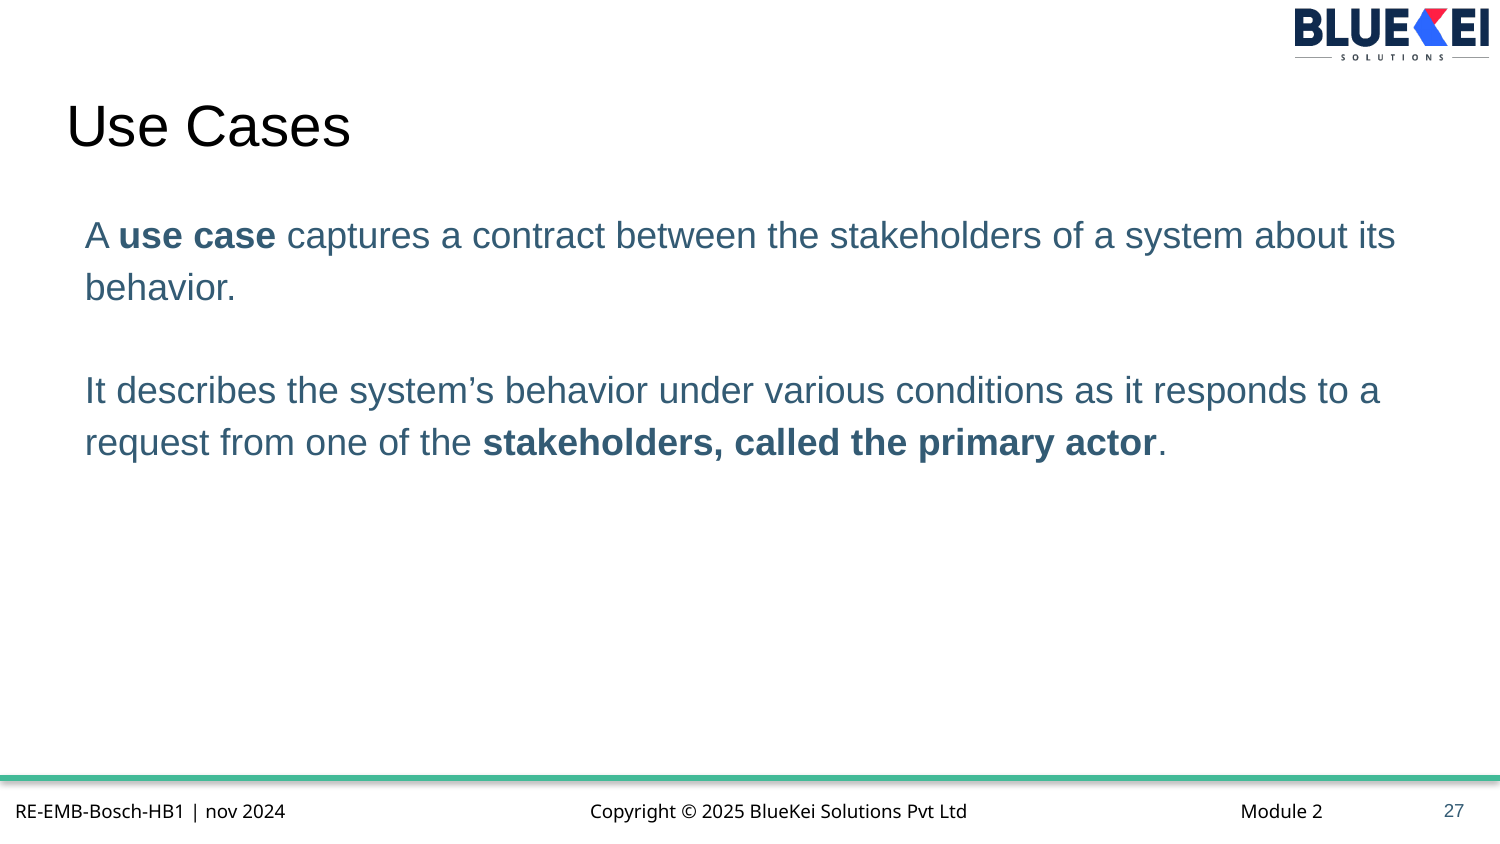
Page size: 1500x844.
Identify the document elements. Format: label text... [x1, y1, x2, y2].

slide_number 27 [1389, 777, 1480, 842]
list A use case captures a contract between the stakeholders of a system about its behavior. It describes the system’s behavior under various conditions as it responds to a request from one of the stakeholders, called the primary actor. [51, 189, 1449, 750]
title Use Cases [51, 72, 1449, 167]
picture [1293, 7, 1491, 63]
